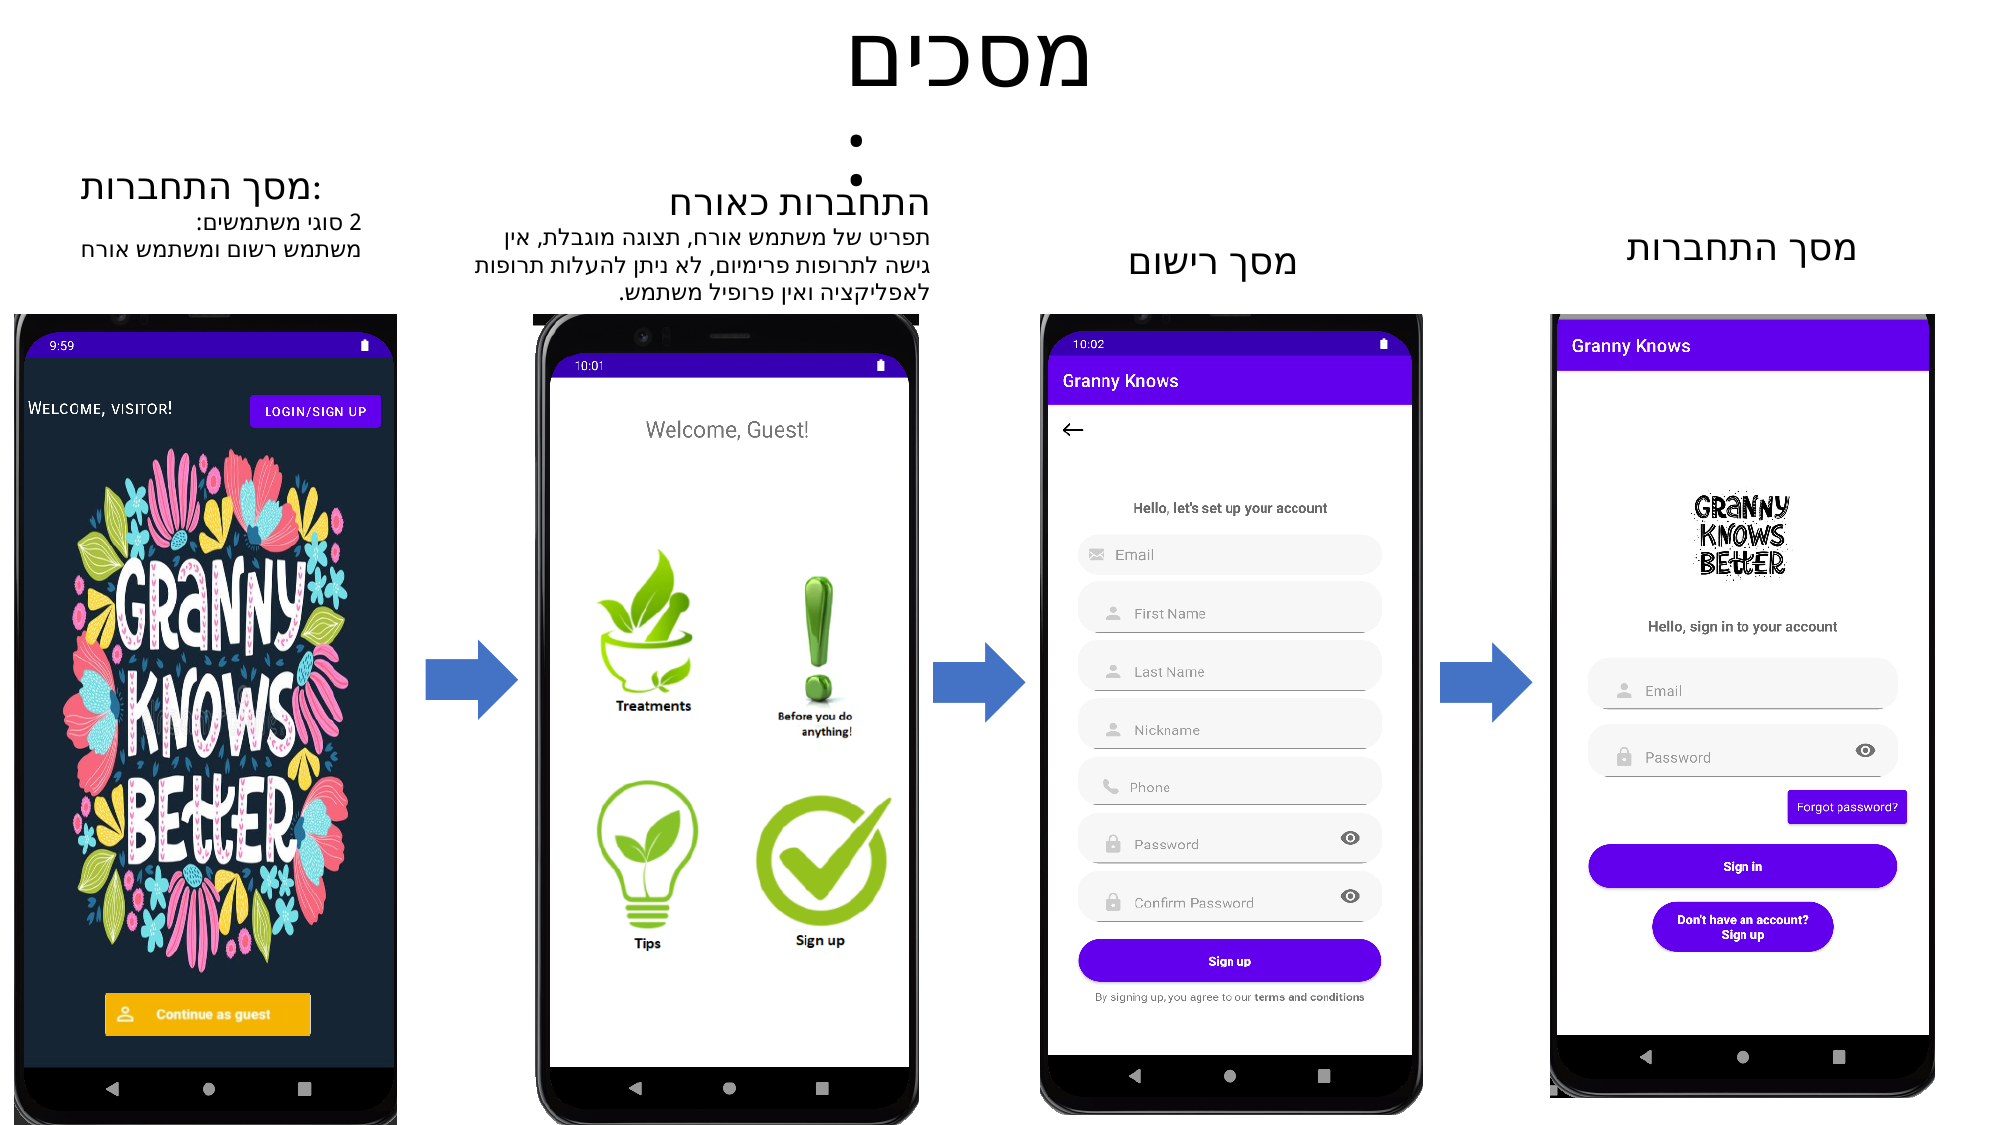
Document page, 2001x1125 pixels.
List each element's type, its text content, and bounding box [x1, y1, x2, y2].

picture [14, 314, 397, 1125]
picture [1040, 314, 1423, 1115]
picture [1550, 314, 1935, 1098]
title מסכים: [829, 25, 1118, 186]
text_box מסך התחברות: 2 סוגי משתמשים: משתמש רשום ומשתמש אורח [65, 154, 377, 314]
text_box [1437, 636, 1536, 728]
text_box מסך התחברות [1611, 215, 1873, 276]
text_box התחברות כאורח תפריט של משתמש אורח, תצוגה מוגבלת, אין גישה לתרופות פרימיום, לא ניתן להעלות תרופות לאפליקציה ואין פרופיל משתמש. [453, 170, 946, 313]
text_box מסך רישום [1112, 229, 1314, 290]
text_box [423, 634, 522, 726]
picture [533, 314, 919, 1125]
text_box [930, 636, 1029, 728]
